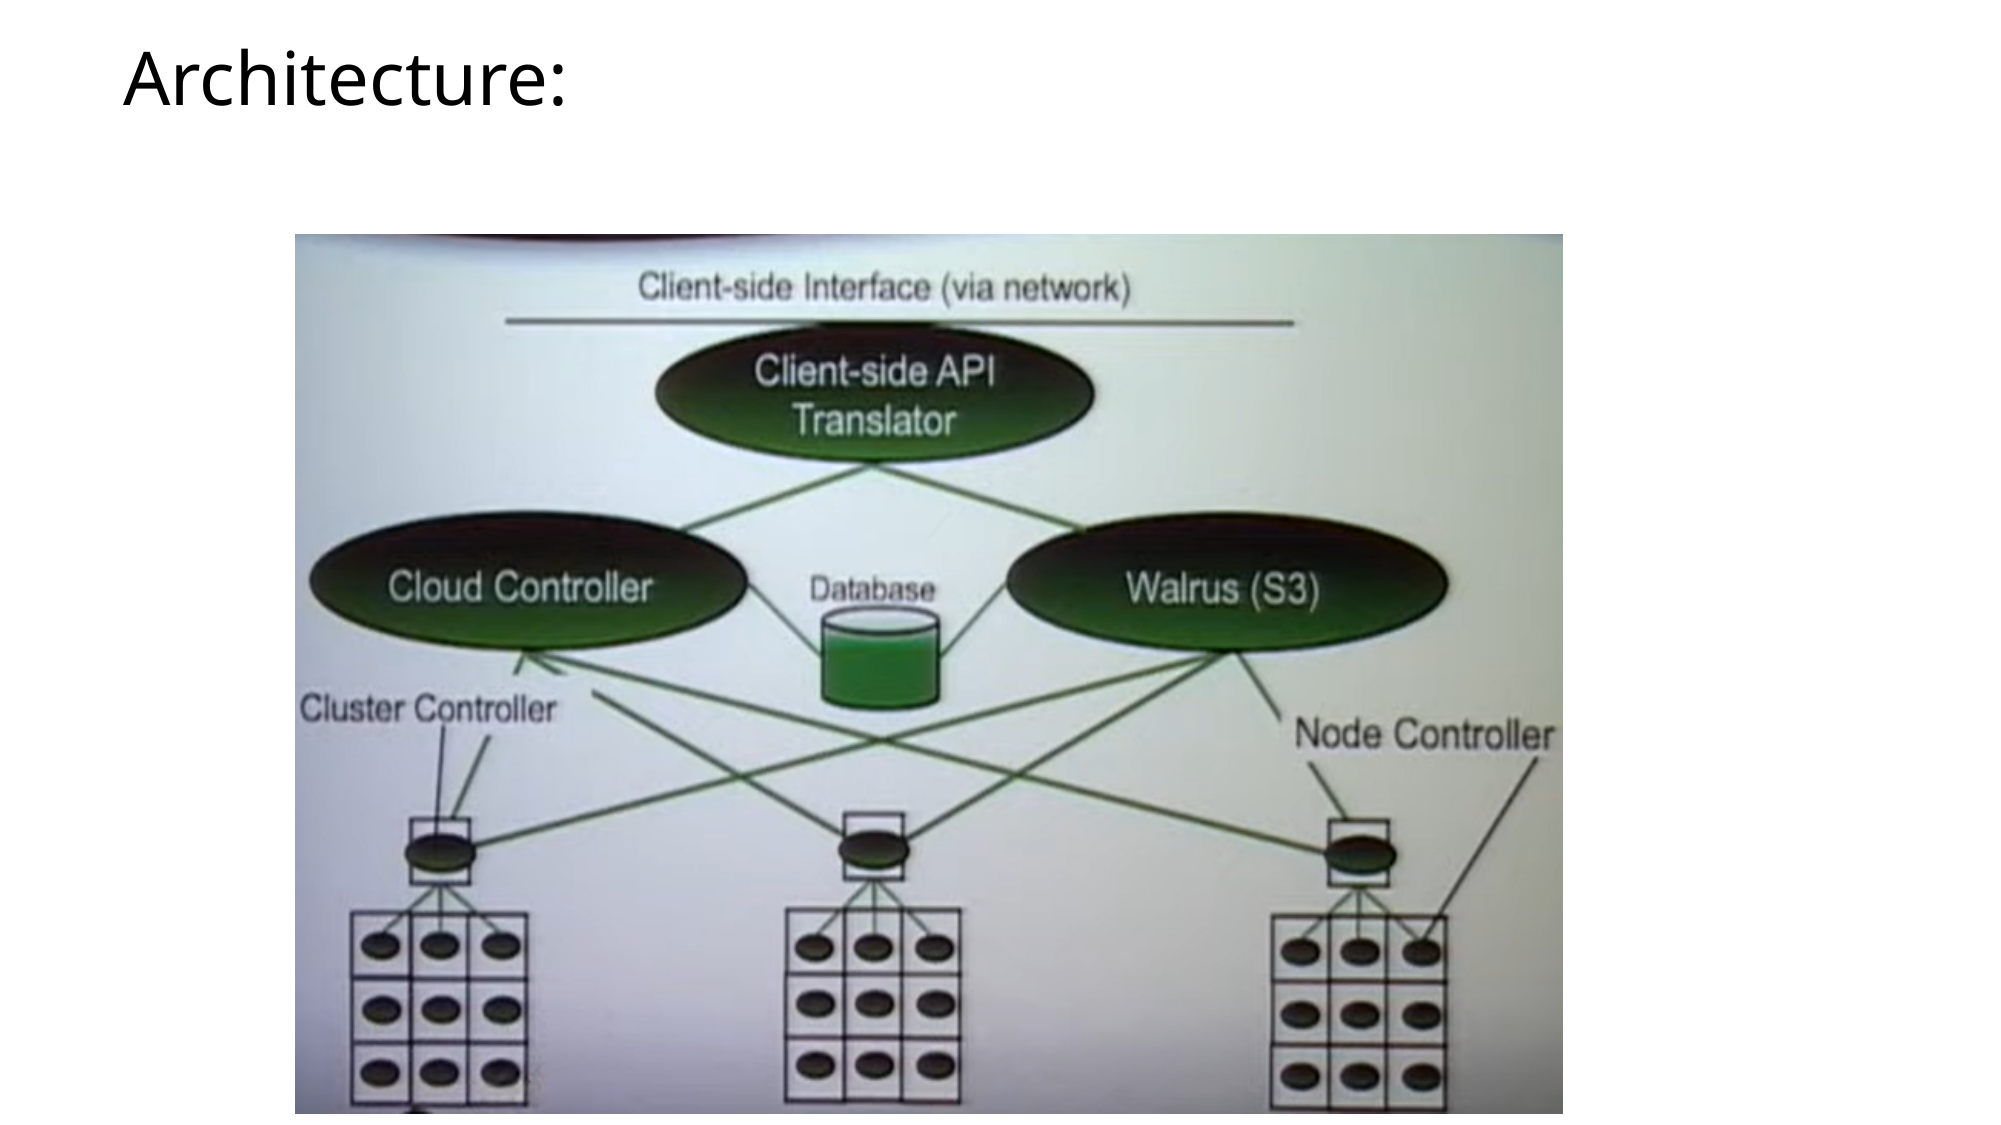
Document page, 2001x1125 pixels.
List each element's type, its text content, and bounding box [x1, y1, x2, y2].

title Architecture: [108, 33, 1834, 130]
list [295, 234, 1563, 1115]
